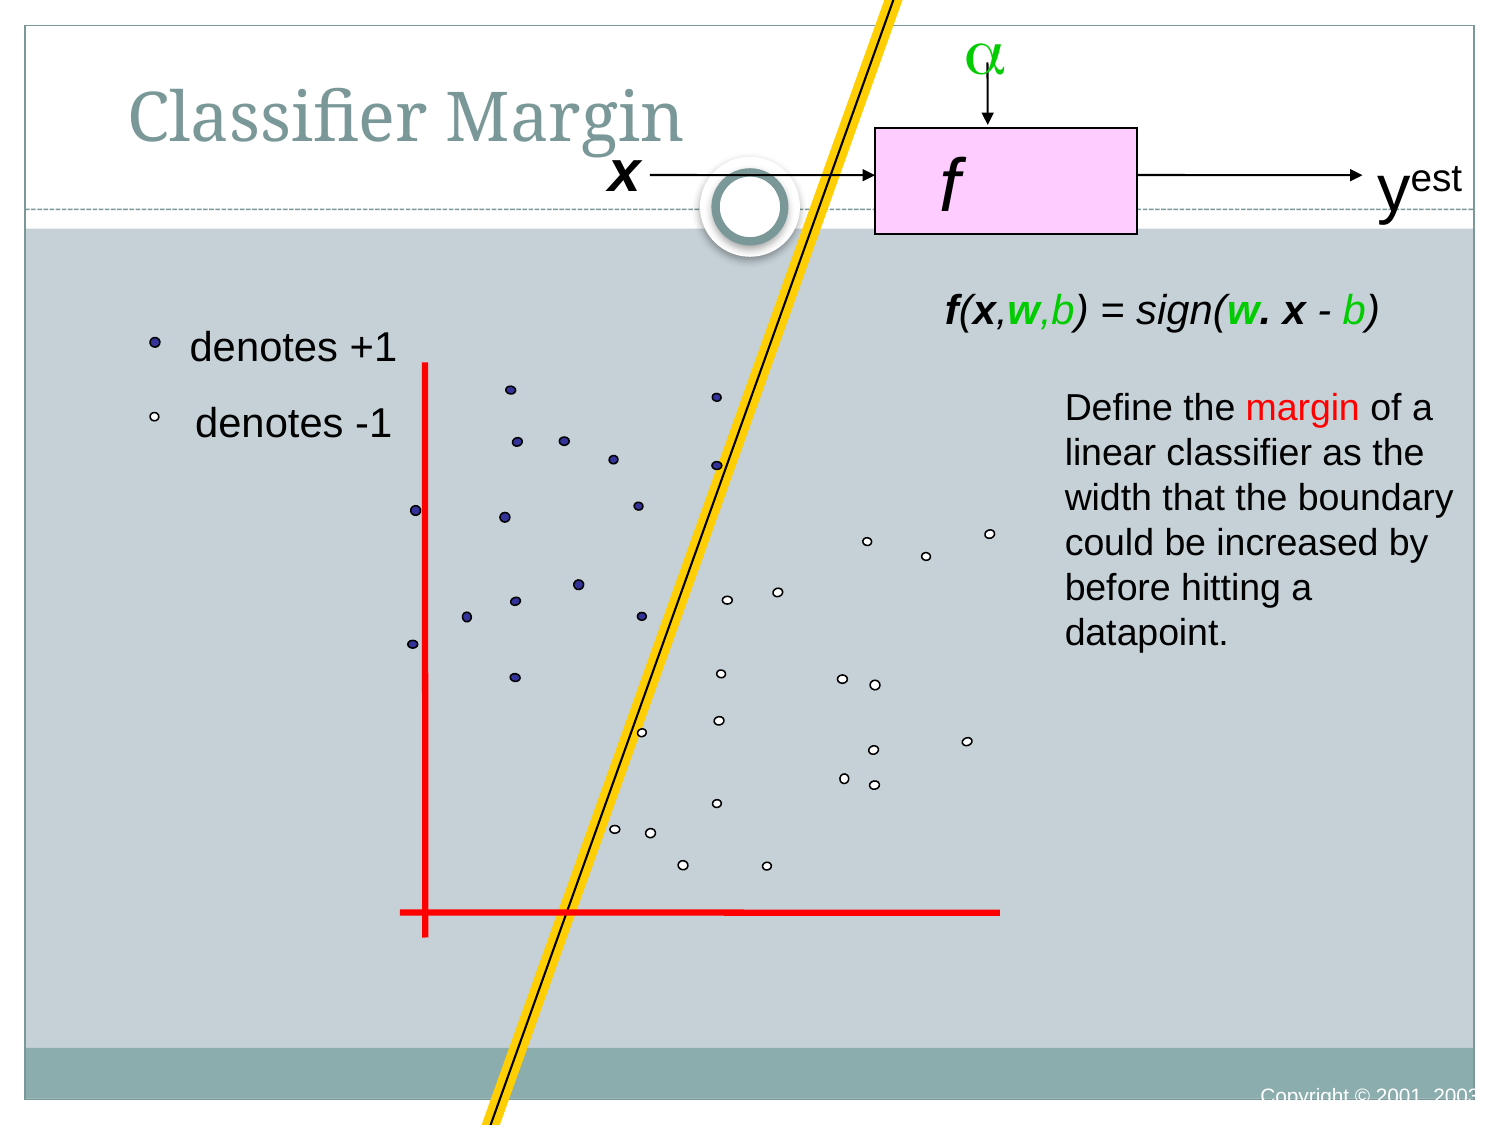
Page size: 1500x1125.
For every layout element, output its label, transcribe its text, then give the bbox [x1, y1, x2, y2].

text_box Define the margin of a linear classifier as the width that the boundary could be increased by before hitting a datapoint. [1432, 374, 1500, 661]
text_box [0, 0, 1423, 1125]
text_box yest [1432, 137, 1500, 233]
footer Copyright © 2001, 2003, Andrew W. Moore [1432, 1074, 1500, 1125]
